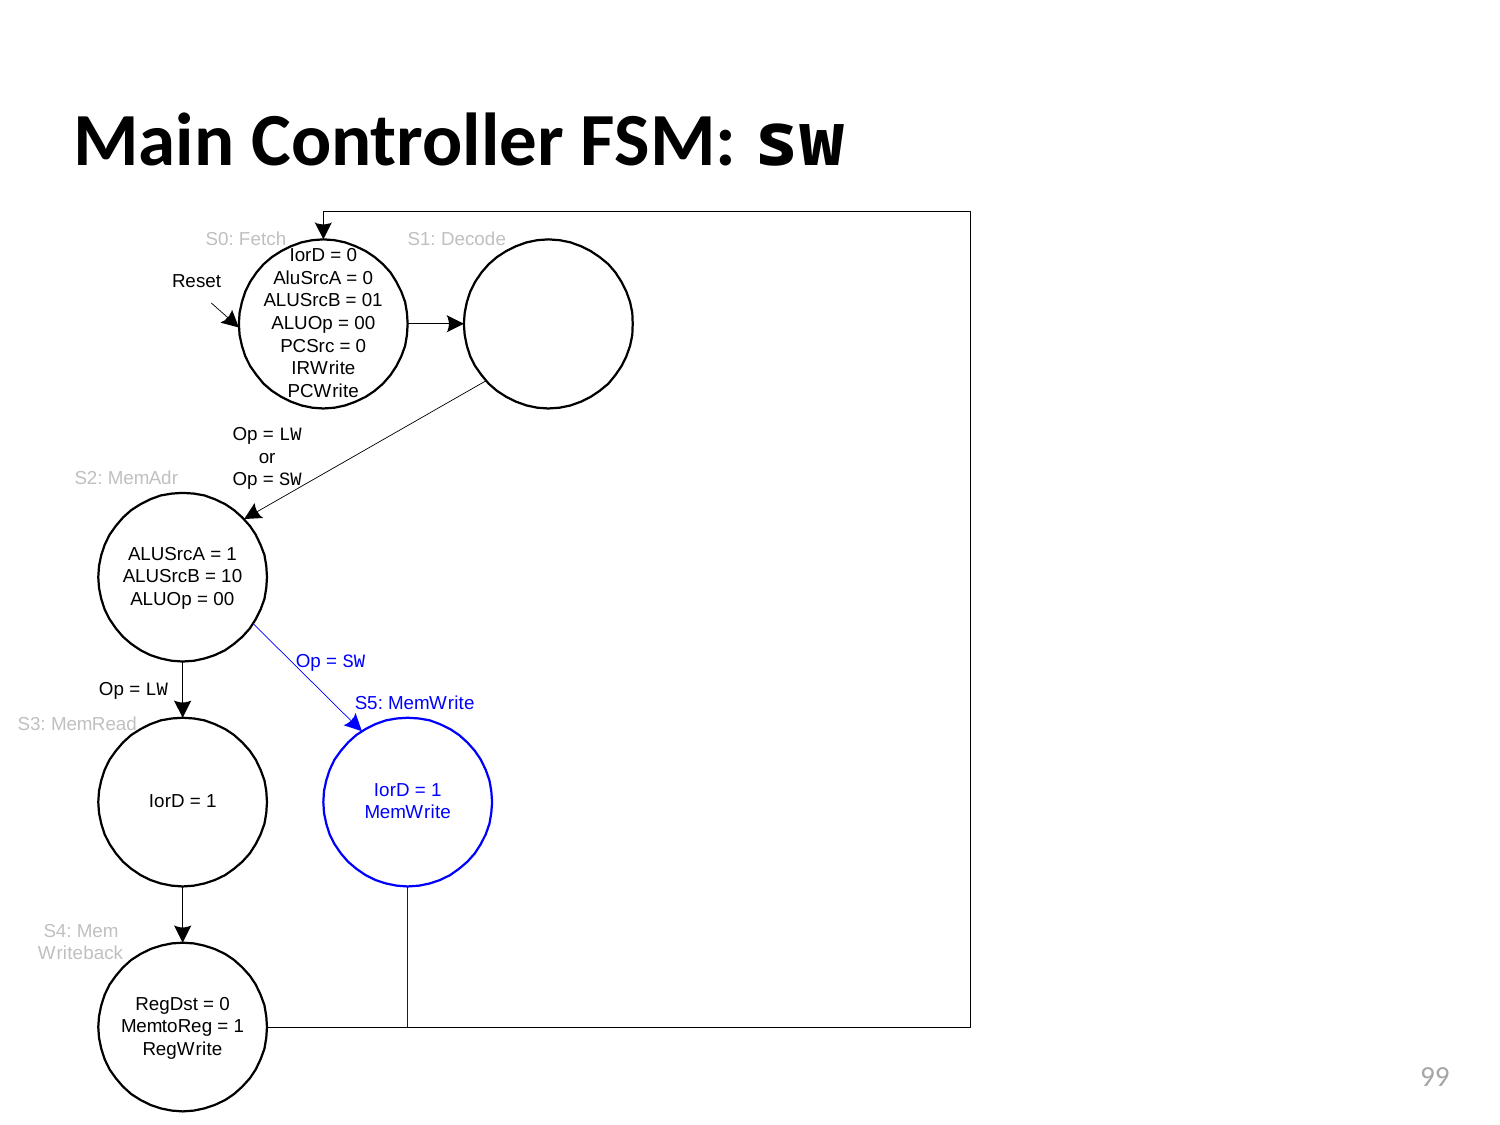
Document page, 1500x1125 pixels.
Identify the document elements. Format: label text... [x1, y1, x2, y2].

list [0, 188, 995, 1116]
title Main Controller FSM: sw [58, 72, 1304, 198]
